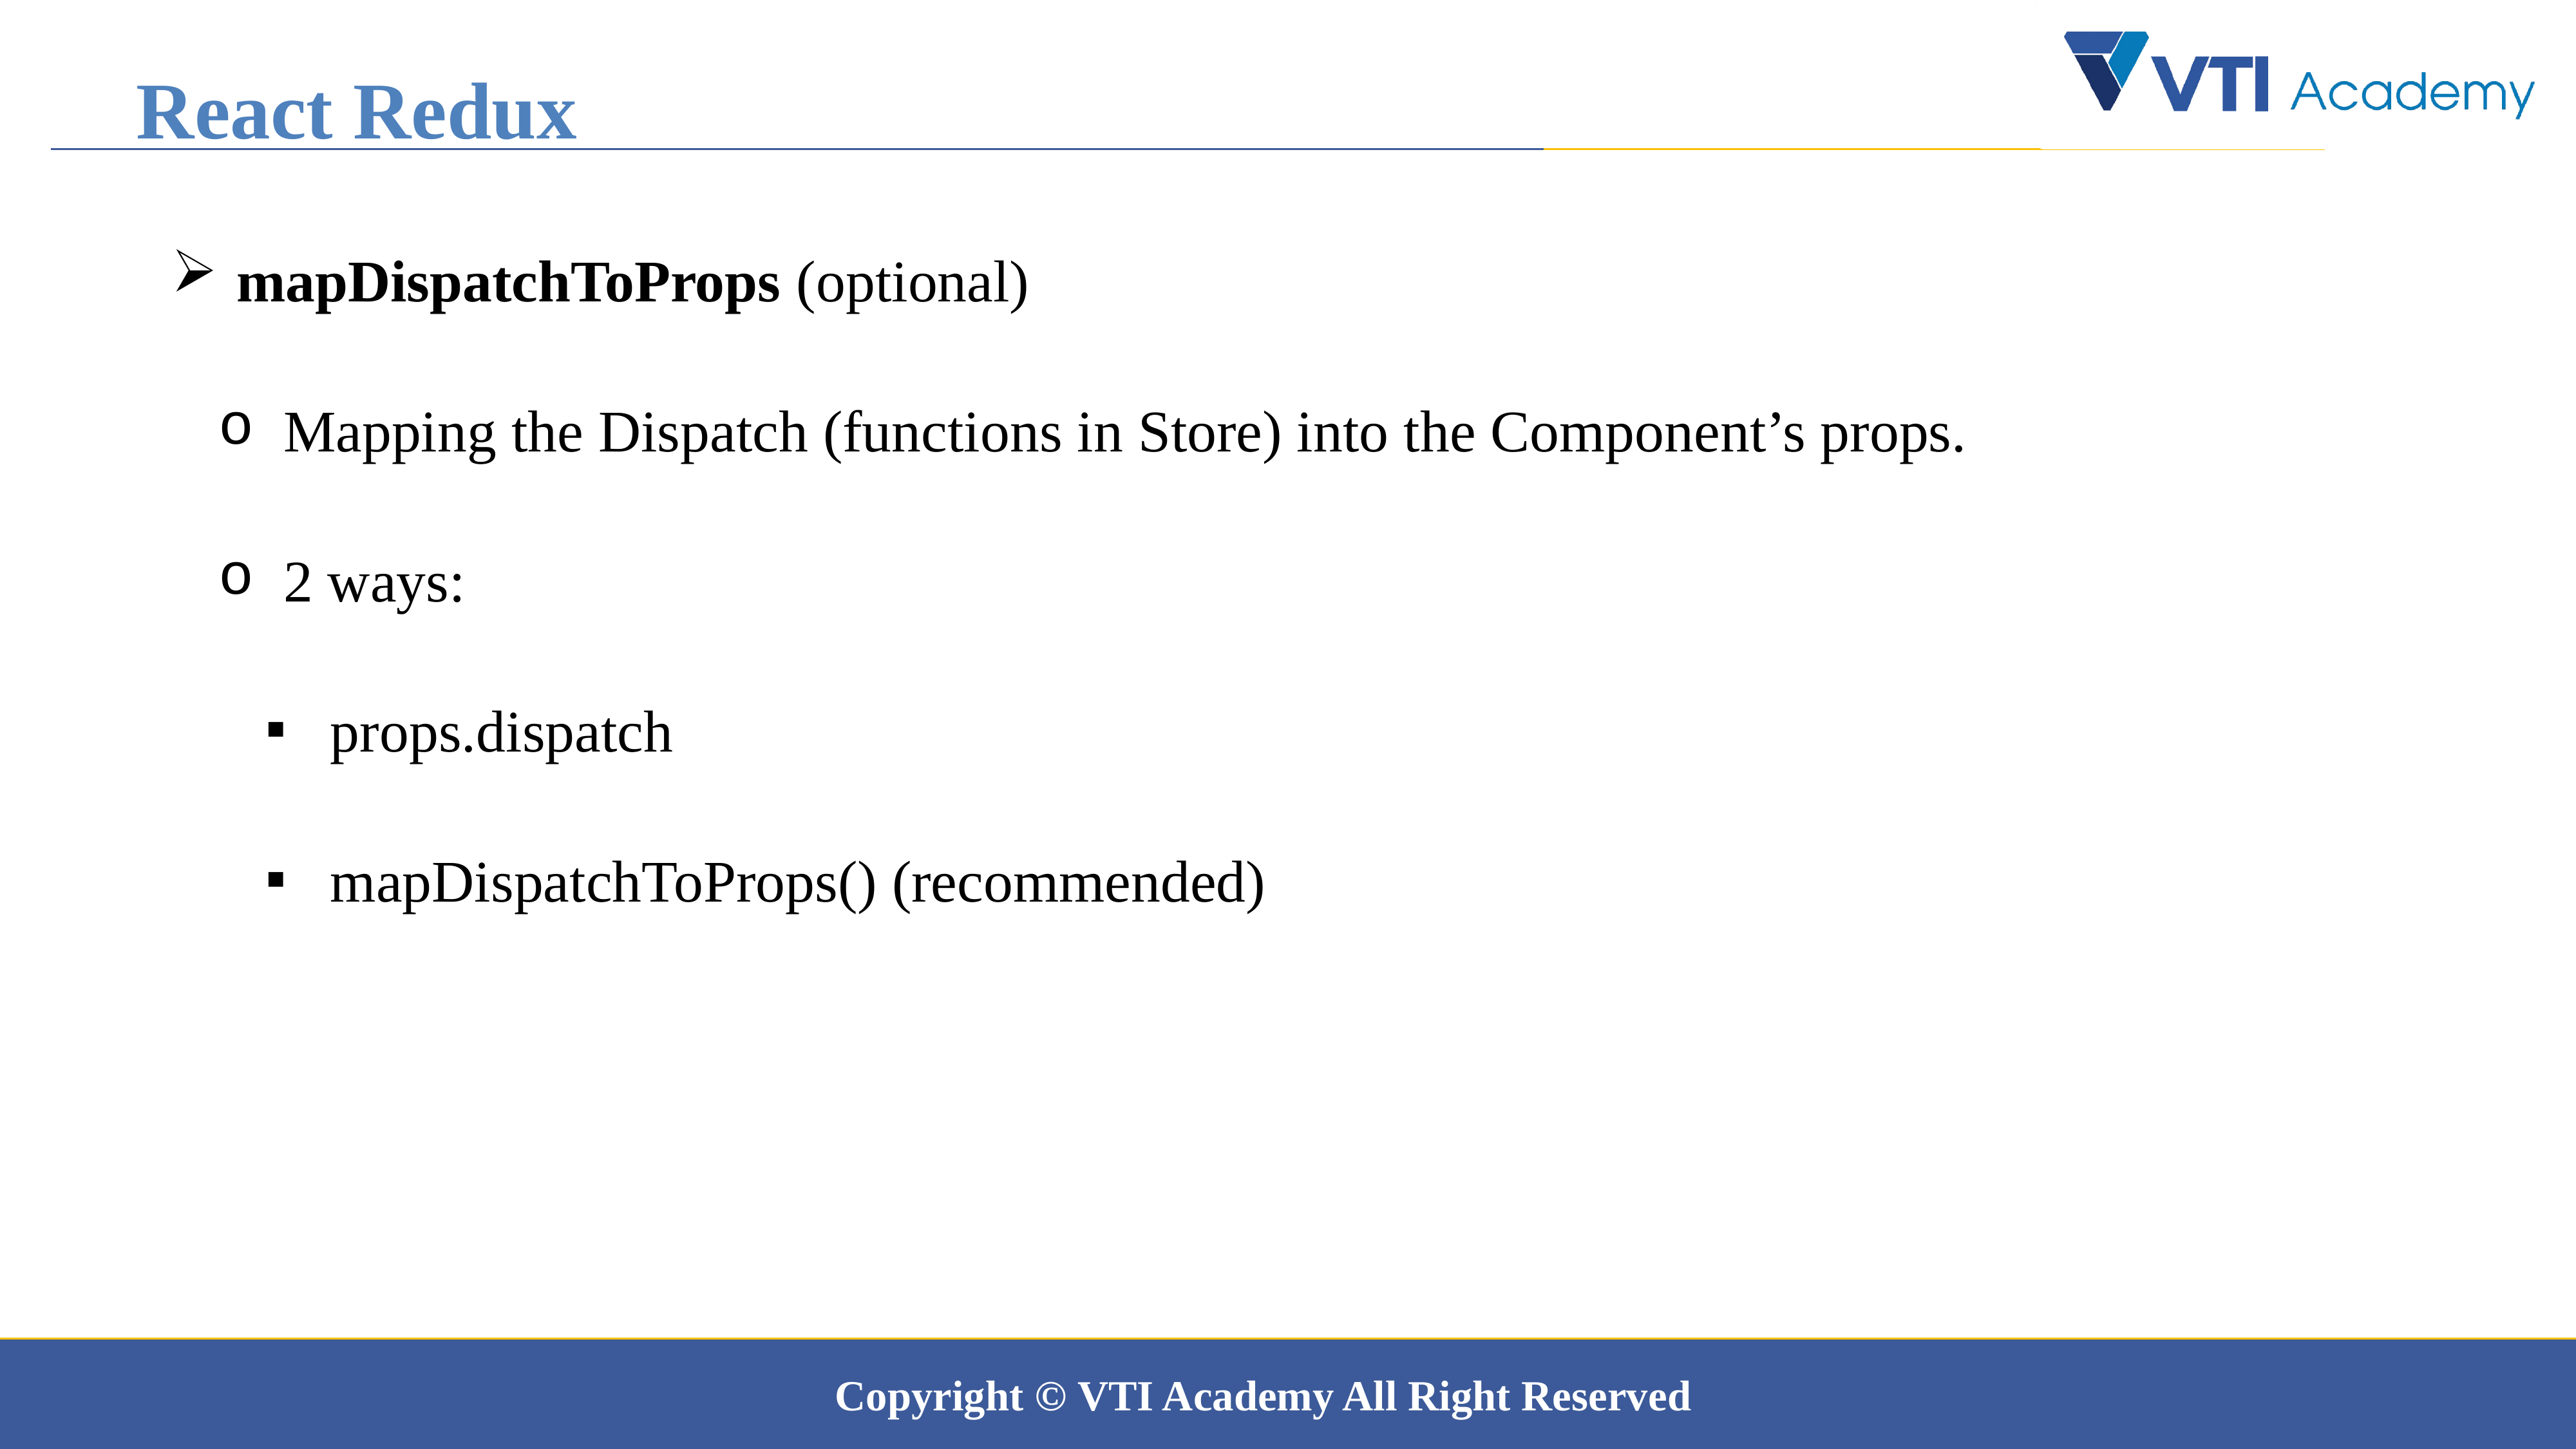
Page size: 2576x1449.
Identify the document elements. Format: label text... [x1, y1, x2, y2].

text_box React Redux [126, 60, 782, 153]
picture [2034, 0, 2576, 149]
text_box mapDispatchToProps (optional) Mapping the Dispatch (functions in Store) into the Component’s props. 2 ways: props.dispatch mapDispatchToProps() (recommended) [162, 238, 2466, 1124]
